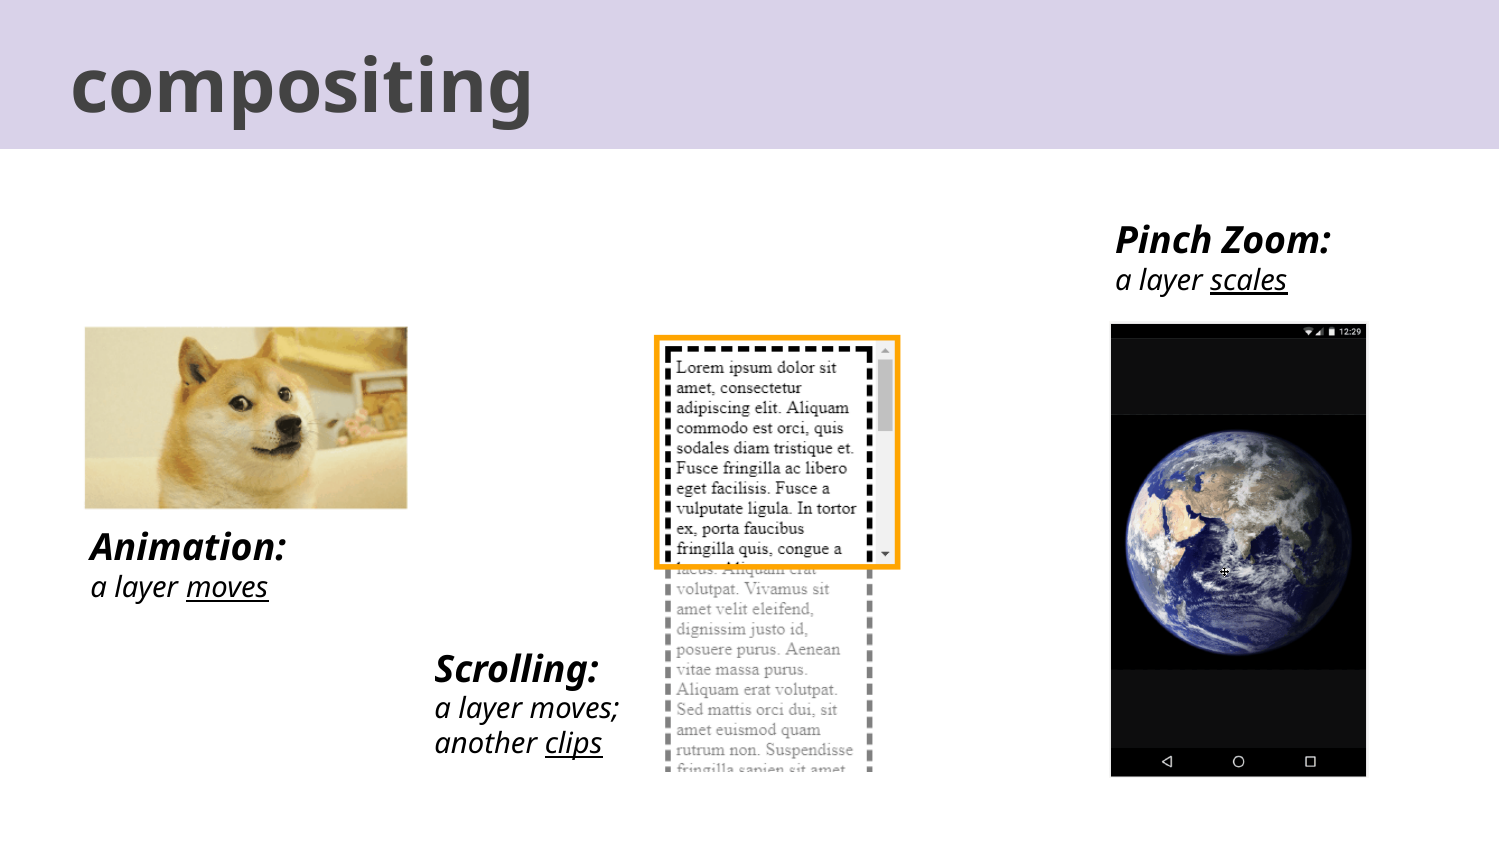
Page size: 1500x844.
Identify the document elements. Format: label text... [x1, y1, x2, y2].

text_box Pinch Zoom: a layer scales [1099, 201, 1376, 330]
text_box Animation: a layer moves [75, 529, 352, 637]
picture [1109, 321, 1369, 778]
text_box Scrolling: a layer moves; another clips [419, 629, 630, 772]
text_box compositing [55, 0, 1465, 142]
picture [635, 174, 980, 772]
text_box [0, 0, 1499, 149]
picture [75, 210, 420, 522]
